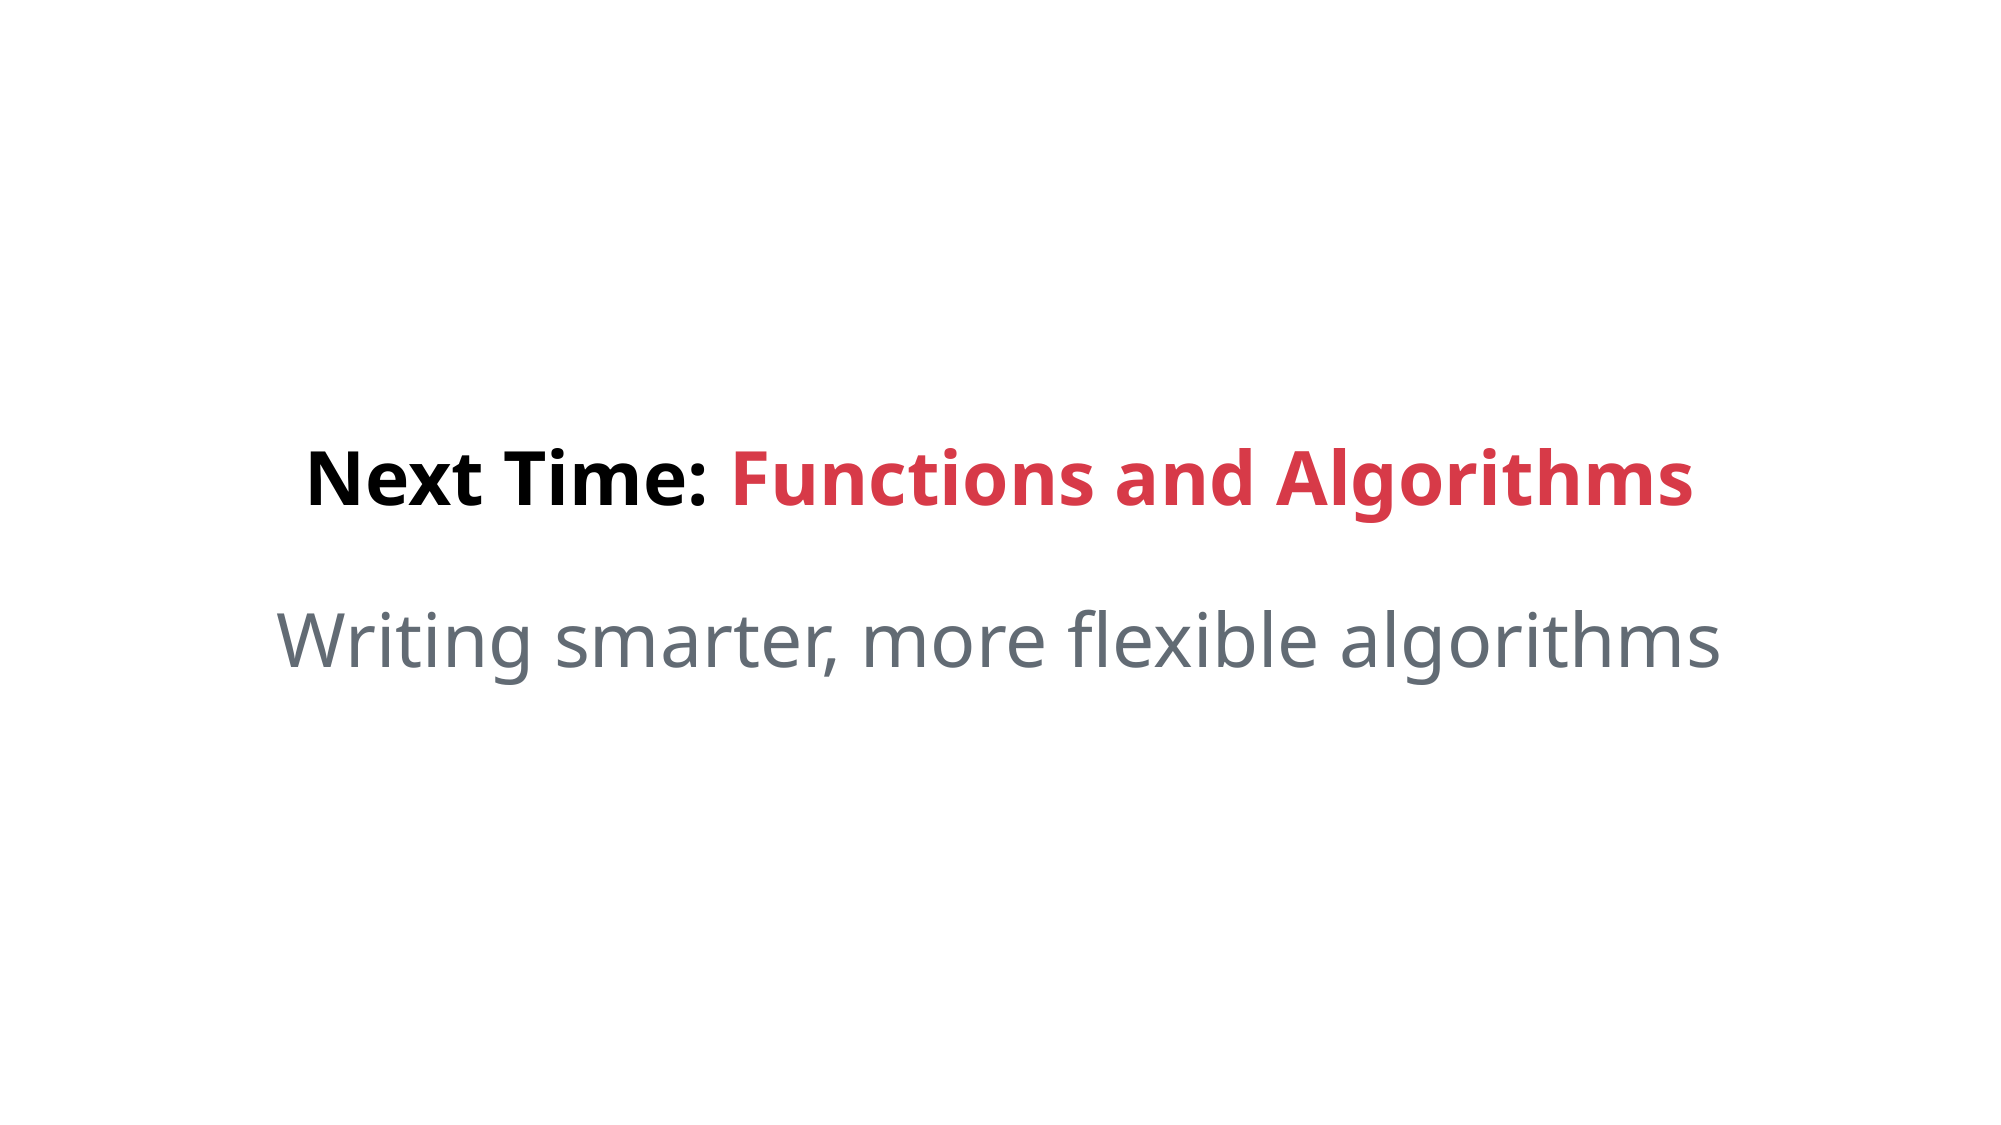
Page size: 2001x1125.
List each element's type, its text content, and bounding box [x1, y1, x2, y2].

title Next Time: Functions and Algorithms Writing smarter, more flexible algorithms [64, 362, 1936, 763]
